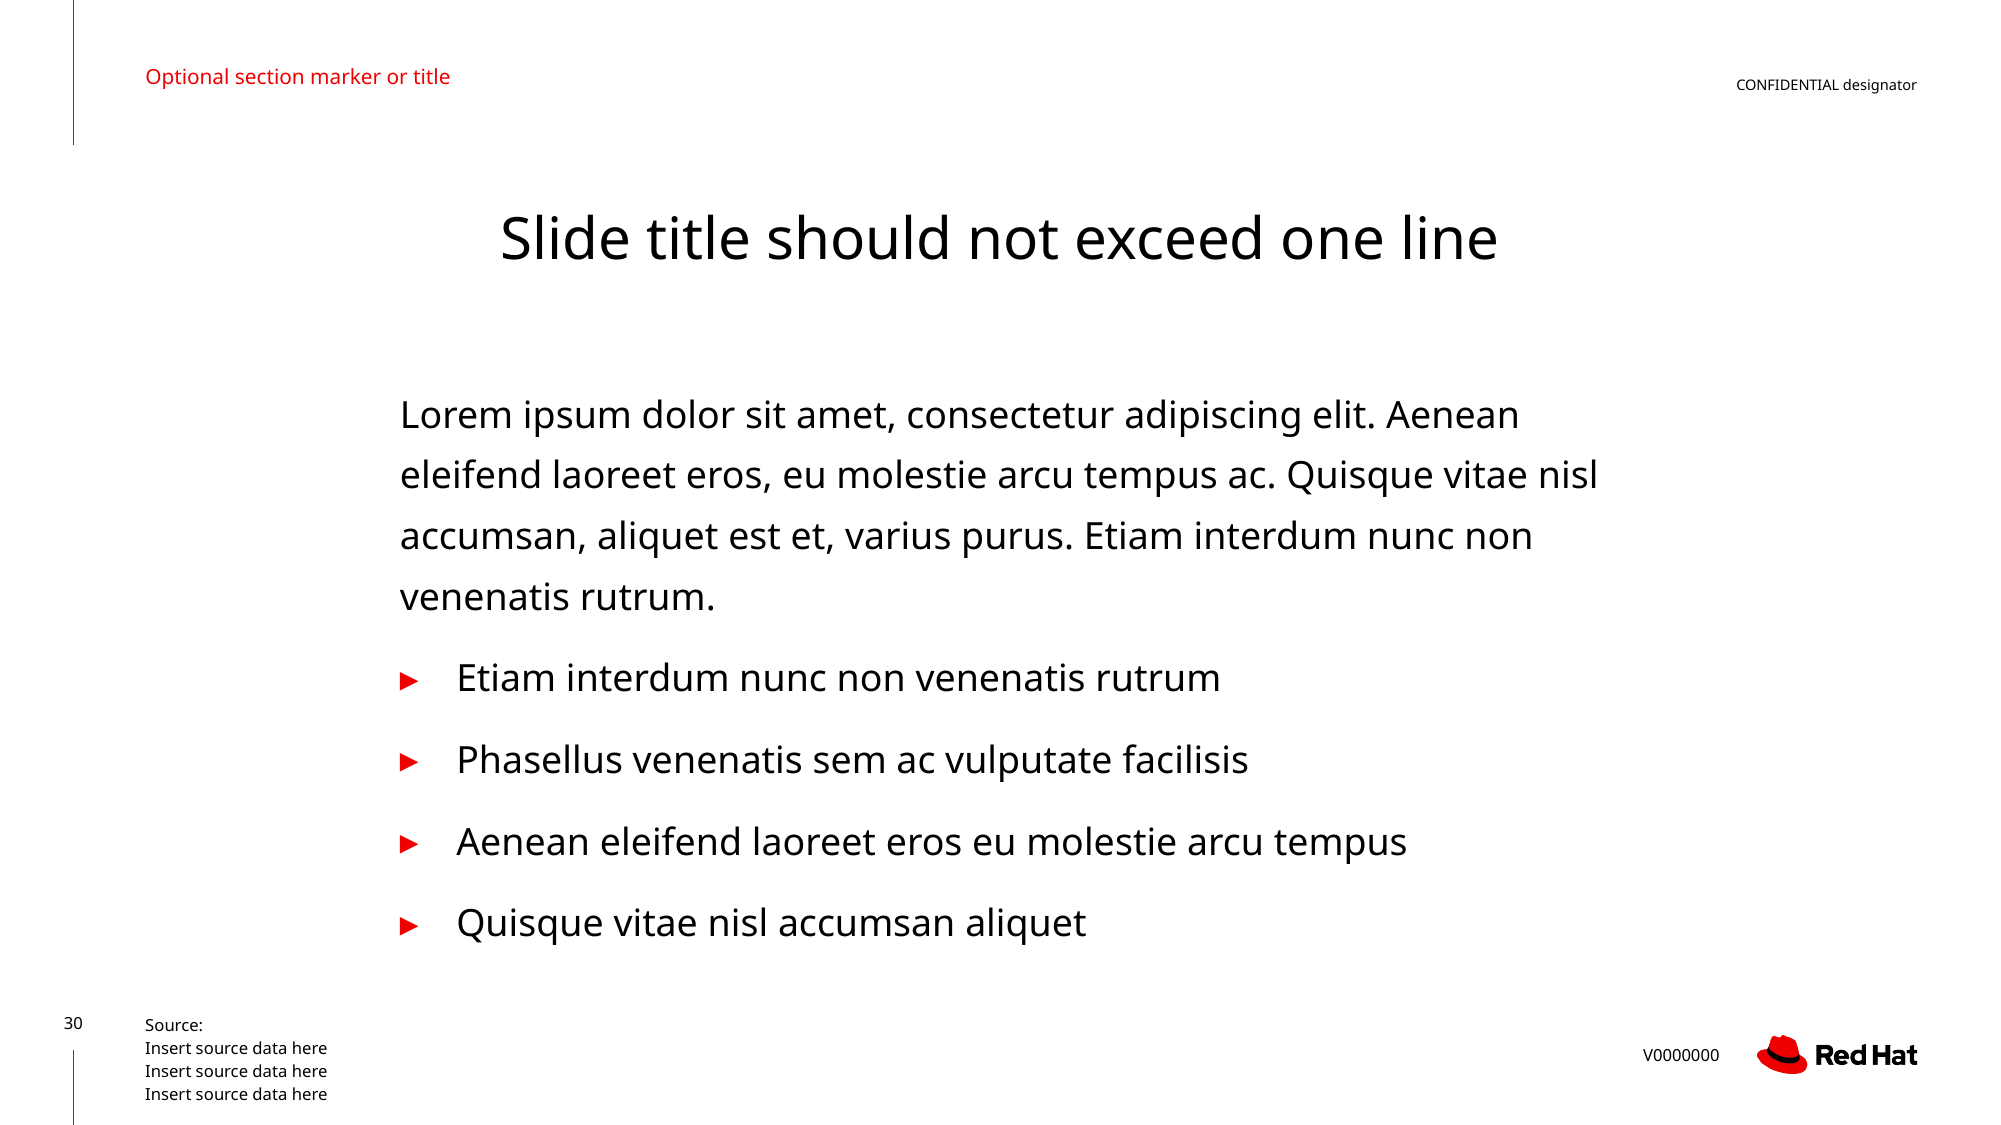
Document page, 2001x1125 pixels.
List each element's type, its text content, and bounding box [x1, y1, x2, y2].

subtitle Source: Insert source data here Insert source data here Insert source data here [145, 1012, 1458, 1104]
list Lorem ipsum dolor sit amet, consectetur adipiscing elit. Aenean eleifend laoreet eros, eu molestie arcu tempus ac. Quisque vitae nisl accumsan, aliquet est et, varius purus. Etiam interdum nunc non venenatis rutrum. Etiam interdum nunc non venenatis rutrum Phasellus venenatis sem ac vulputate facilisis Aenean eleifend laoreet eros eu molestie arcu tempus Quisque vitae nisl accumsan aliquet [399, 375, 1600, 975]
slide_number ‹#› [13, 1012, 134, 1036]
picture [1757, 1035, 1918, 1074]
subtitle Optional section marker or title [73, 9, 919, 143]
title Slide title should not exceed one line [145, 180, 1855, 272]
